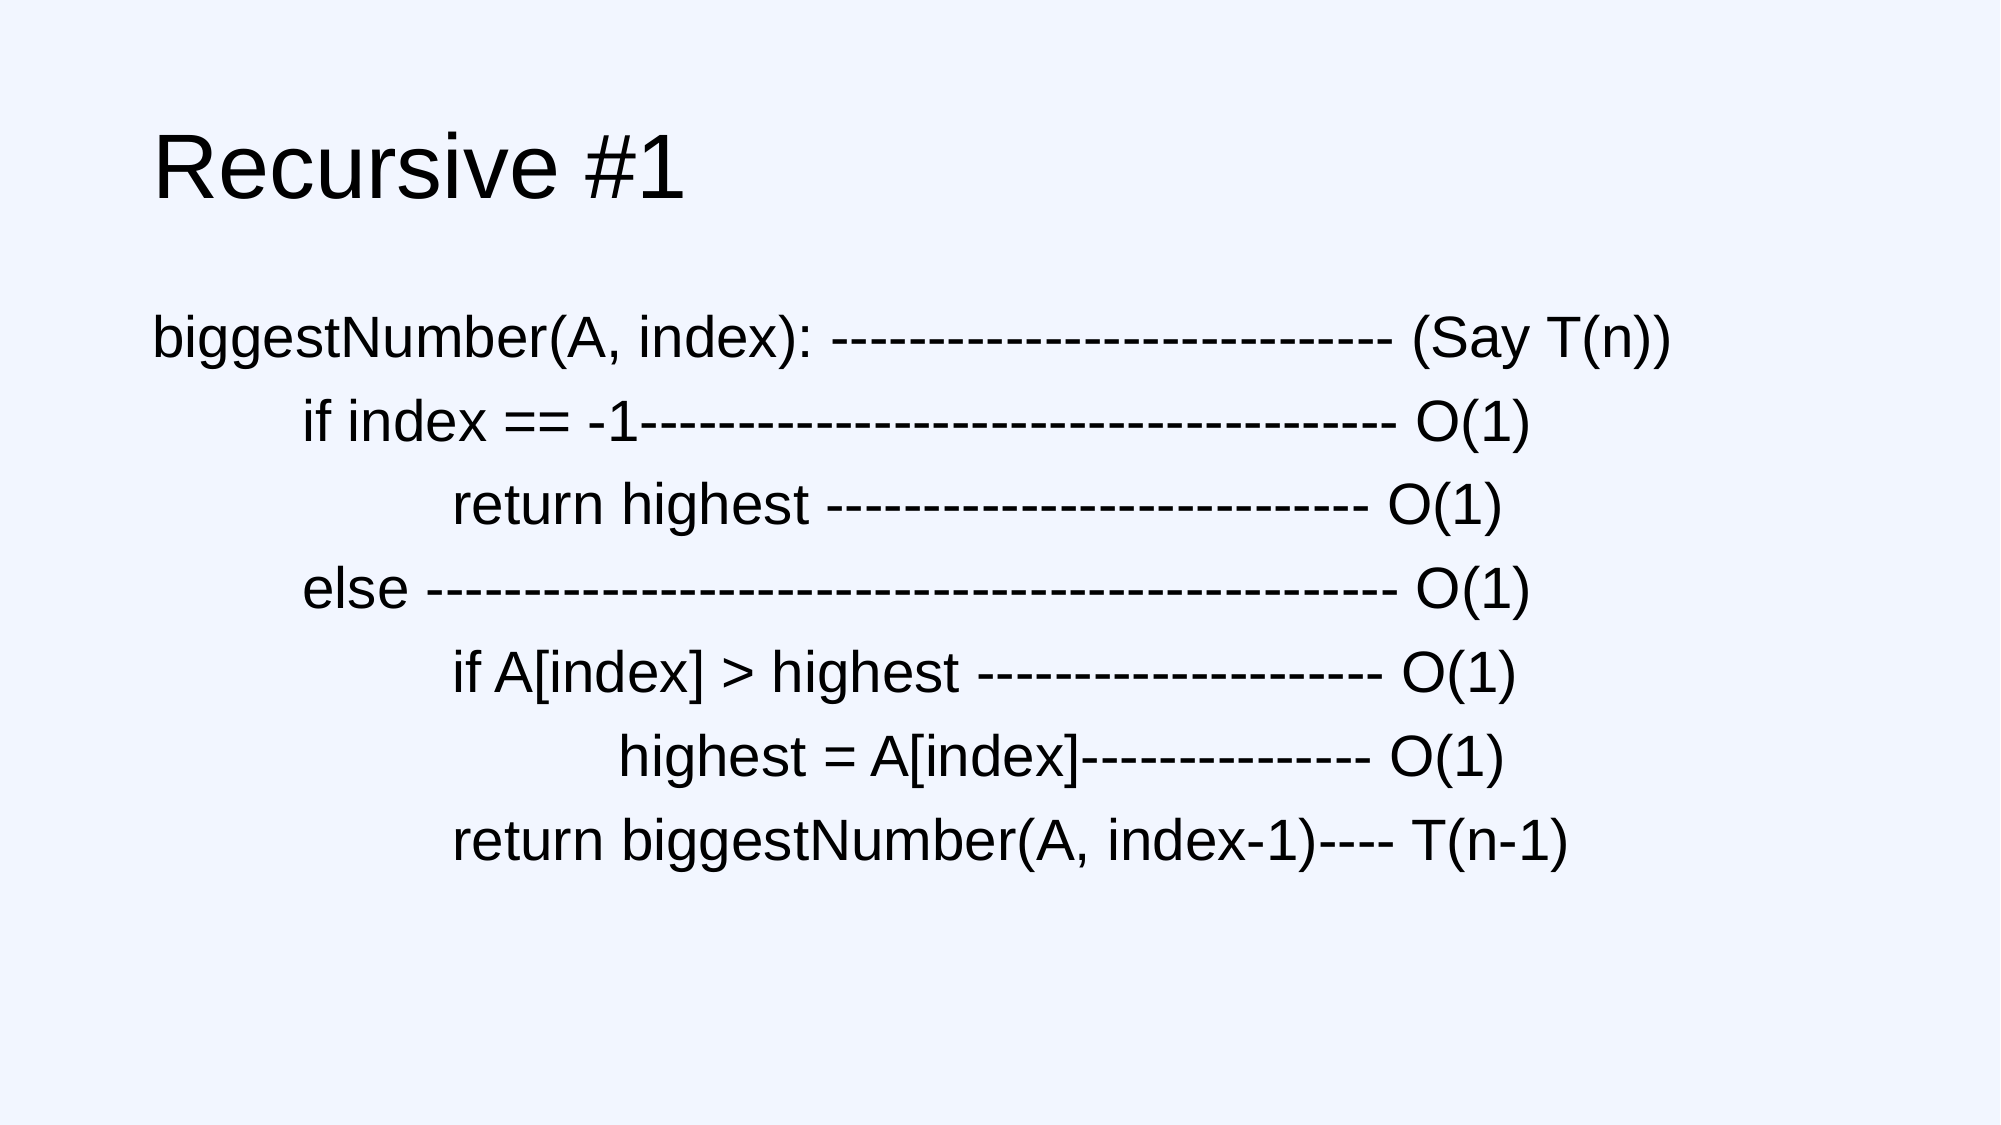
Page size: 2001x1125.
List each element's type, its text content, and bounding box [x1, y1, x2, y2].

title Recursive #1 [137, 59, 1863, 278]
list biggestNumber(A, index): ----------------------------- (Say T(n)) if index == -1--------------------------------------- O(1) return highest ---------------------------- O(1) else -------------------------------------------------- O(1) if A[index] > highest --------------------- O(1) highest = A[index]--------------- O(1) return biggestNumber(A, index-1)---- T(n-1) [137, 299, 1863, 1014]
